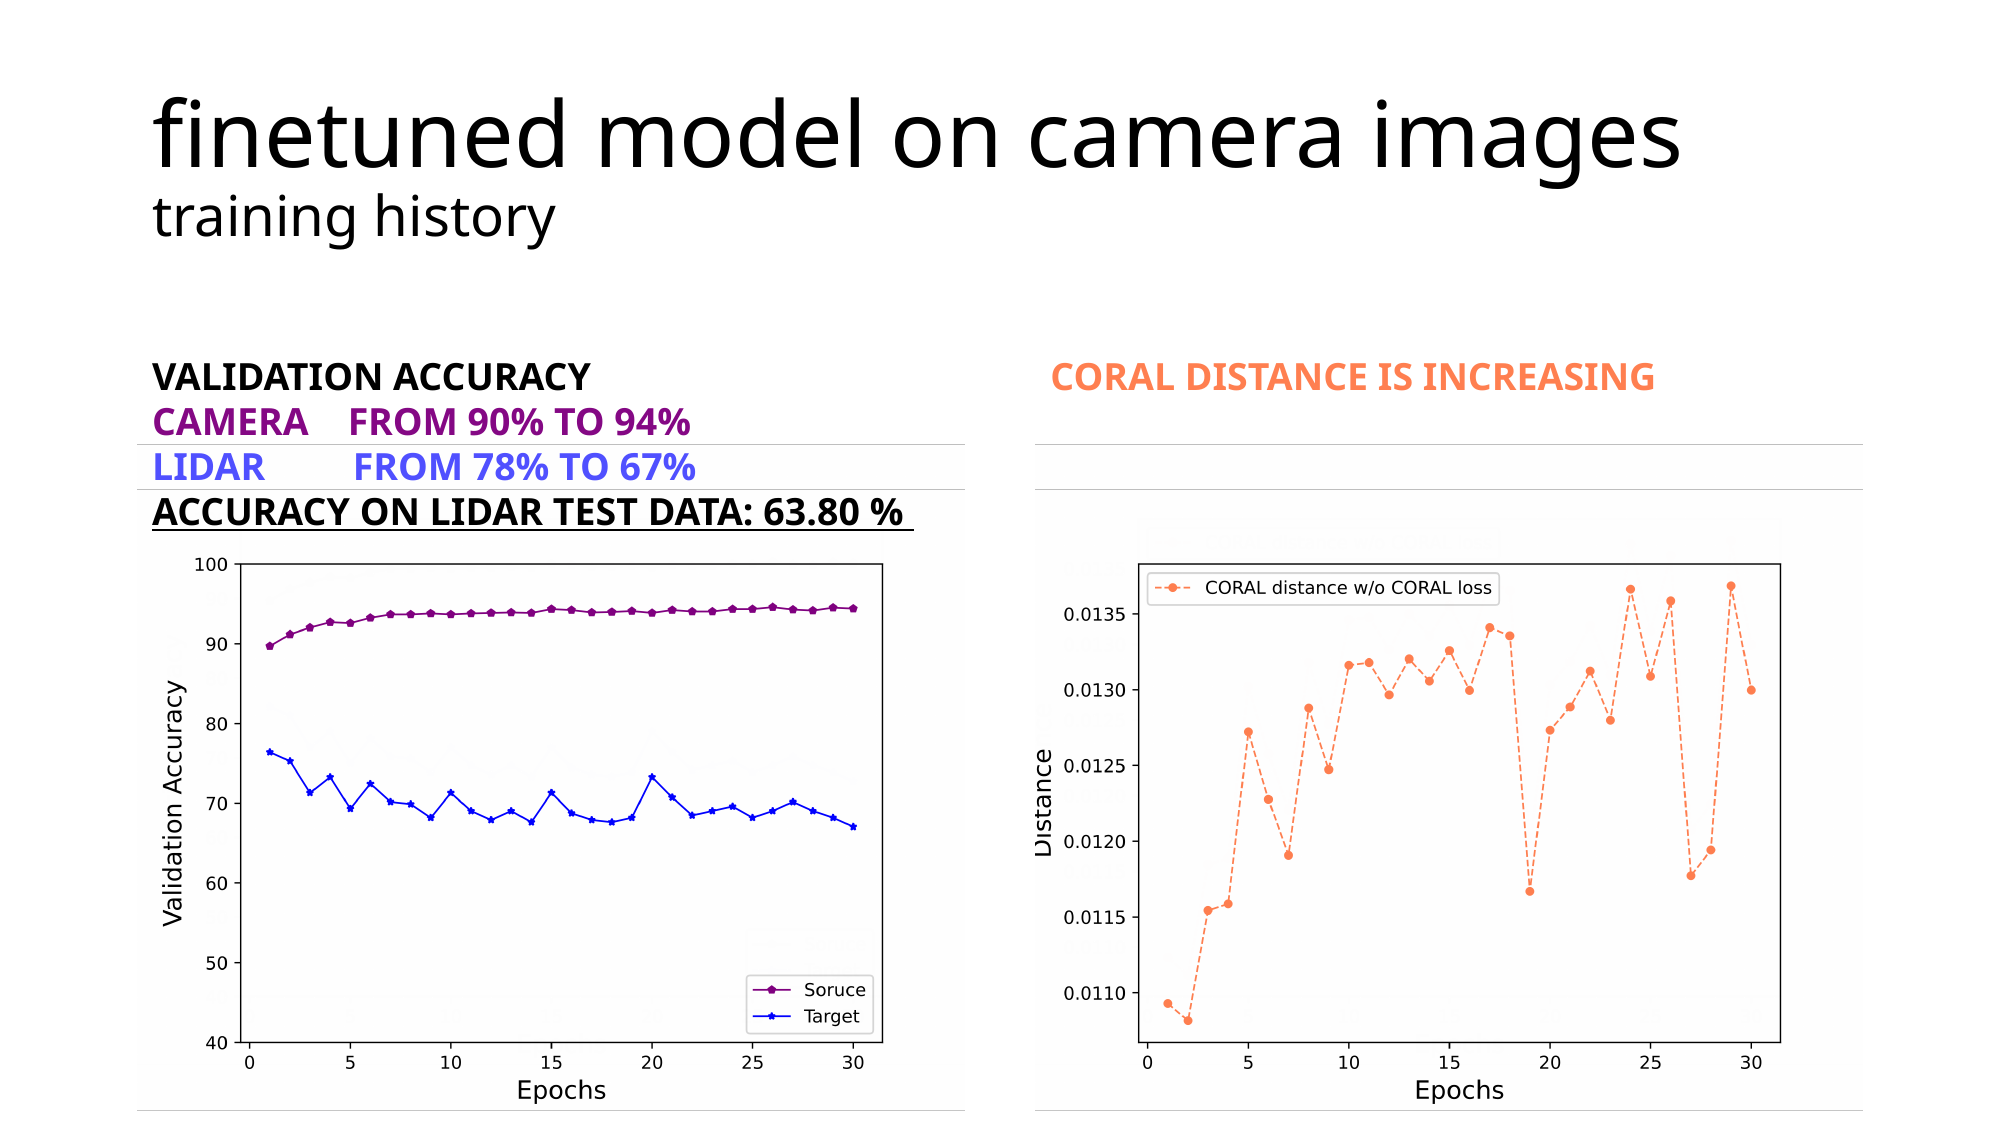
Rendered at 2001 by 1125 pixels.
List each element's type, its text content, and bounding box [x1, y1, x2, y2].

picture [137, 444, 965, 1111]
title finetuned model on camera images training history [137, 59, 1863, 278]
picture [1035, 444, 1863, 1111]
text_box CORAL DISTANCE IS INCREASING [1035, 345, 1807, 406]
